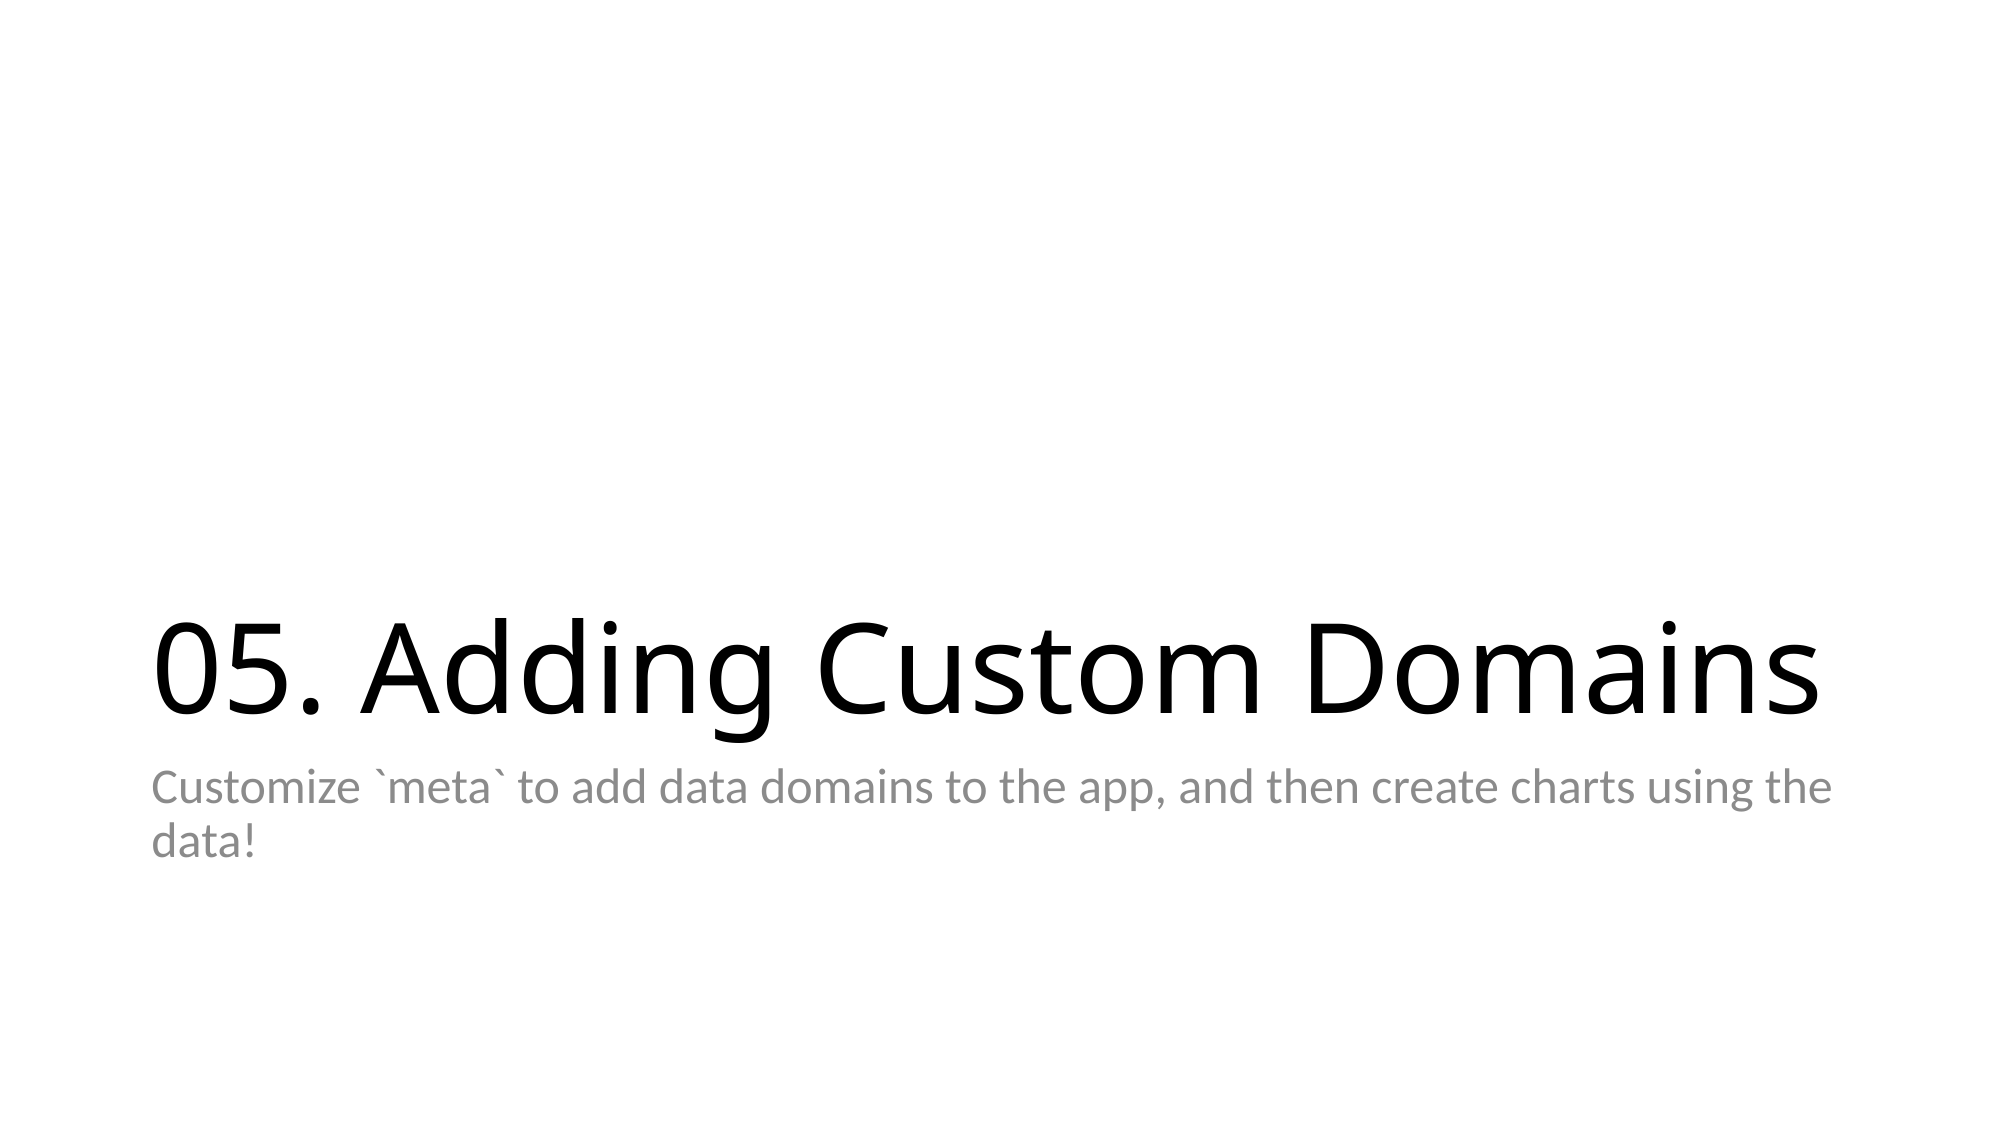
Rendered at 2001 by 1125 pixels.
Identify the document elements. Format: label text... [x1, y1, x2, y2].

title 05. Adding Custom Domains [136, 280, 1862, 749]
list Customize `meta` to add data domains to the app, and then create charts using the data! [136, 752, 1862, 999]
